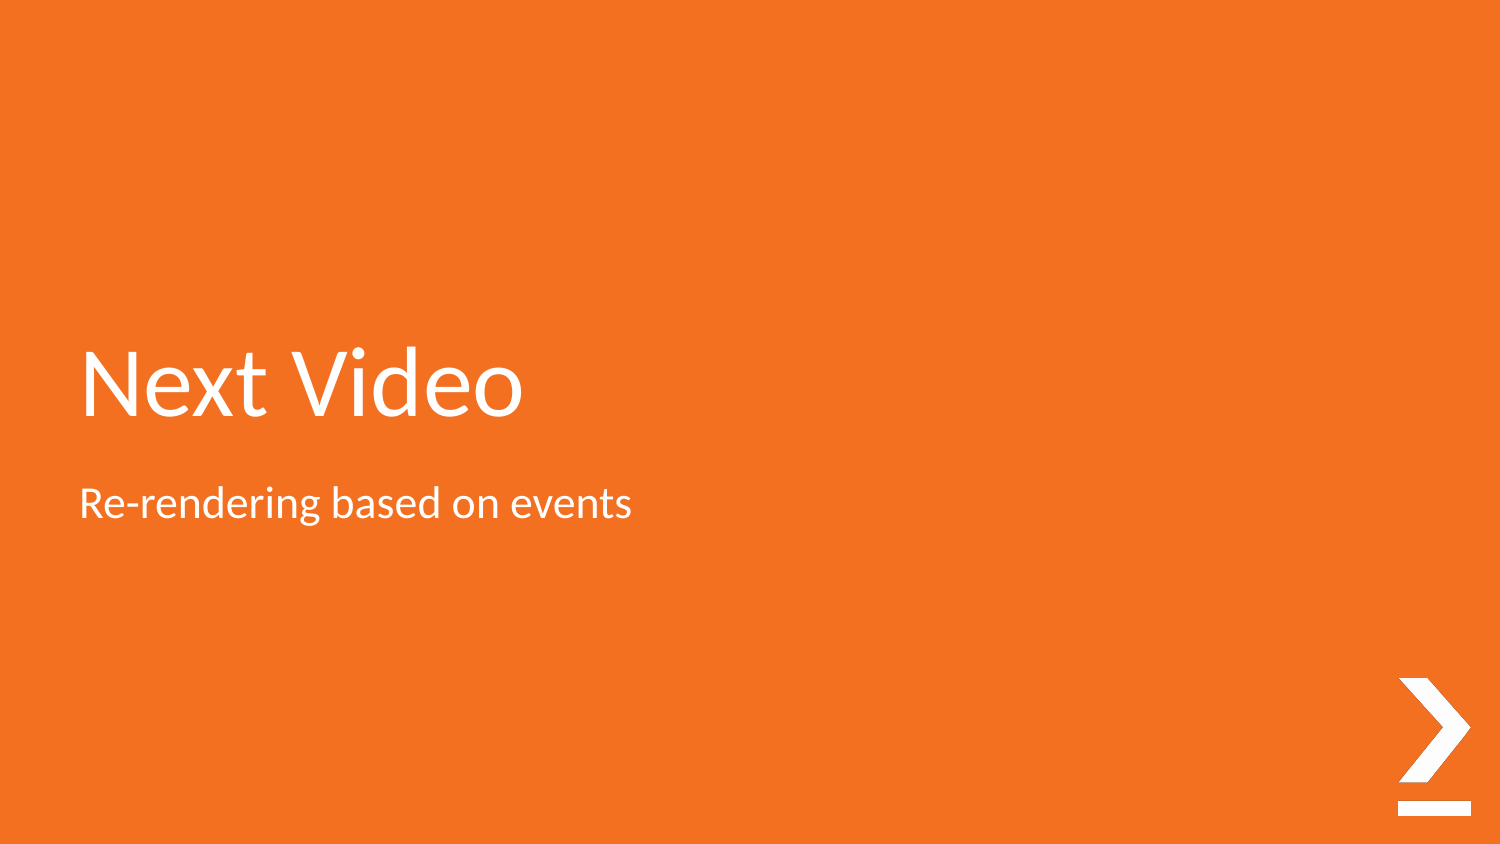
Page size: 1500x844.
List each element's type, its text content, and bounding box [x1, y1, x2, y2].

title Next Video [64, 298, 1413, 452]
picture [1398, 678, 1471, 816]
subtitle Re-rendering based on events [64, 457, 1413, 529]
